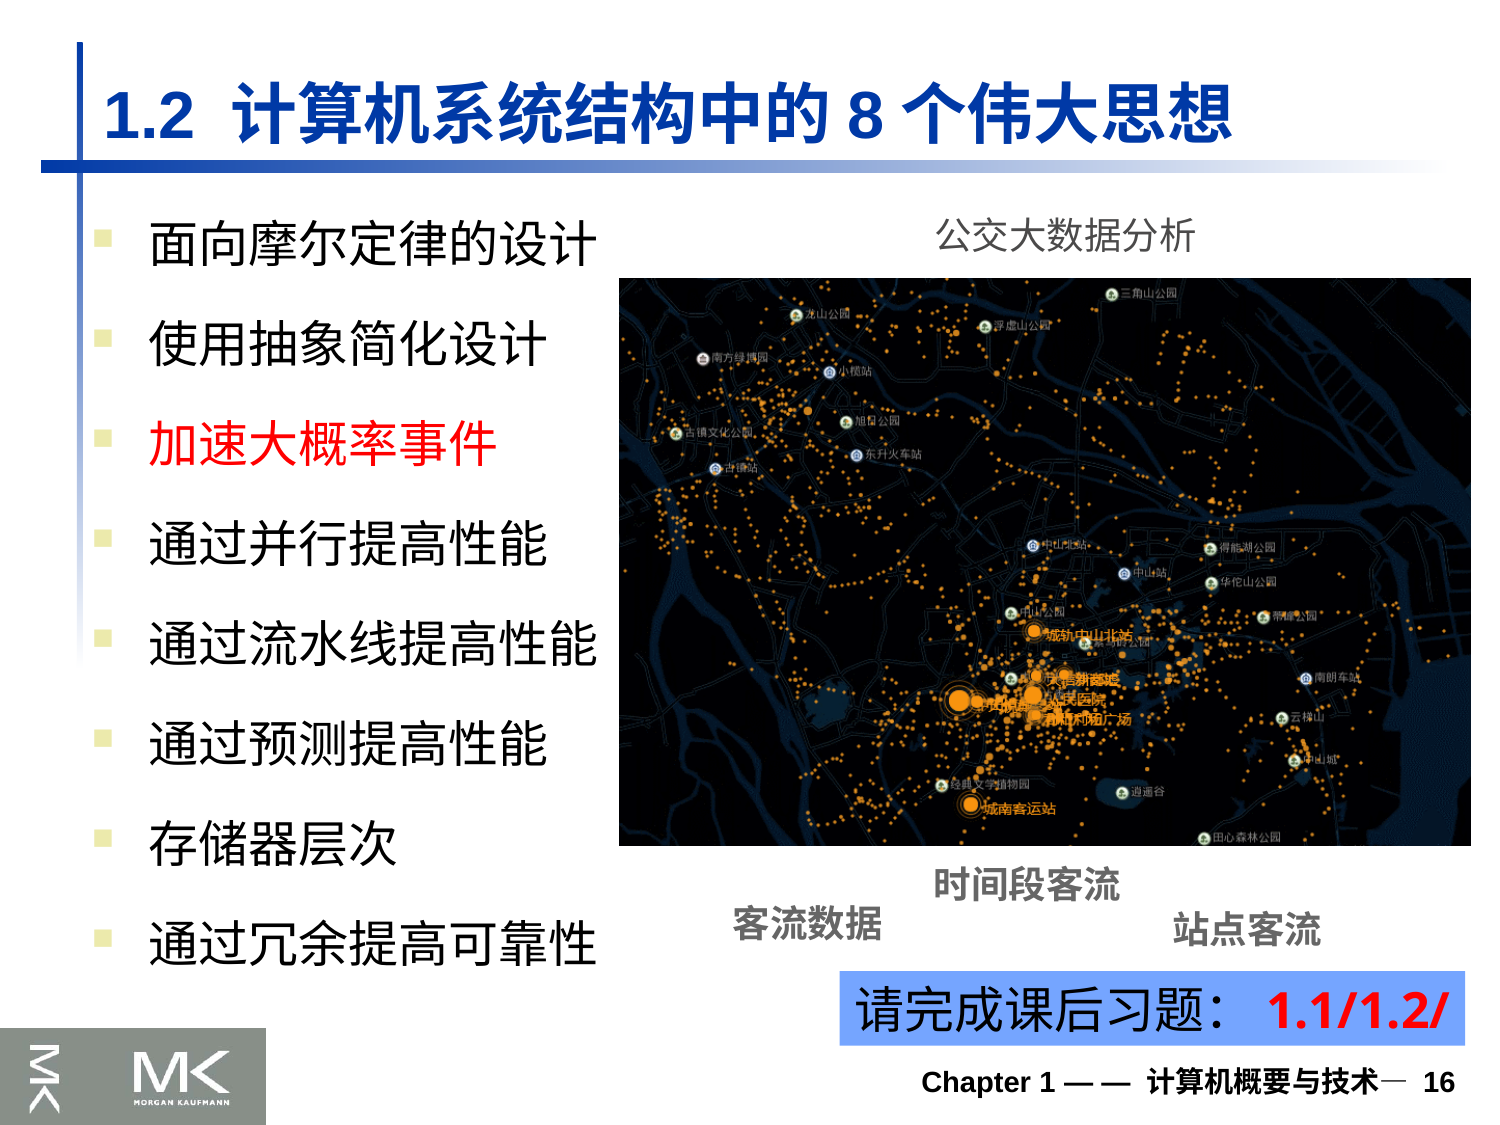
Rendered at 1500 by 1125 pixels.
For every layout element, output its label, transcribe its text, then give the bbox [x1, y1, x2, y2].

title 1.2 计算机系统结构中的8个伟大思想 [88, 0, 1444, 161]
picture [0, 1028, 266, 1125]
list 面向摩尔定律的设计 使用抽象简化设计 加速大概率事件 通过并行提高性能 通过流水线提高性能 通过预测提高性能 存储器层次 通过冗余提高可靠性 [76, 174, 736, 1014]
text_box 公交大数据分析 [919, 204, 1212, 265]
text_box 站点客流 [1157, 899, 1338, 959]
text_box 客流数据 [717, 892, 898, 952]
text_box 请完成课后习题：1.1/1.2/ [839, 971, 1466, 1046]
picture [619, 278, 1471, 847]
text_box 时间段客流 [918, 854, 1137, 914]
footer Chapter 1 — — 计算机概要与技术— 16 [277, 1046, 1471, 1106]
